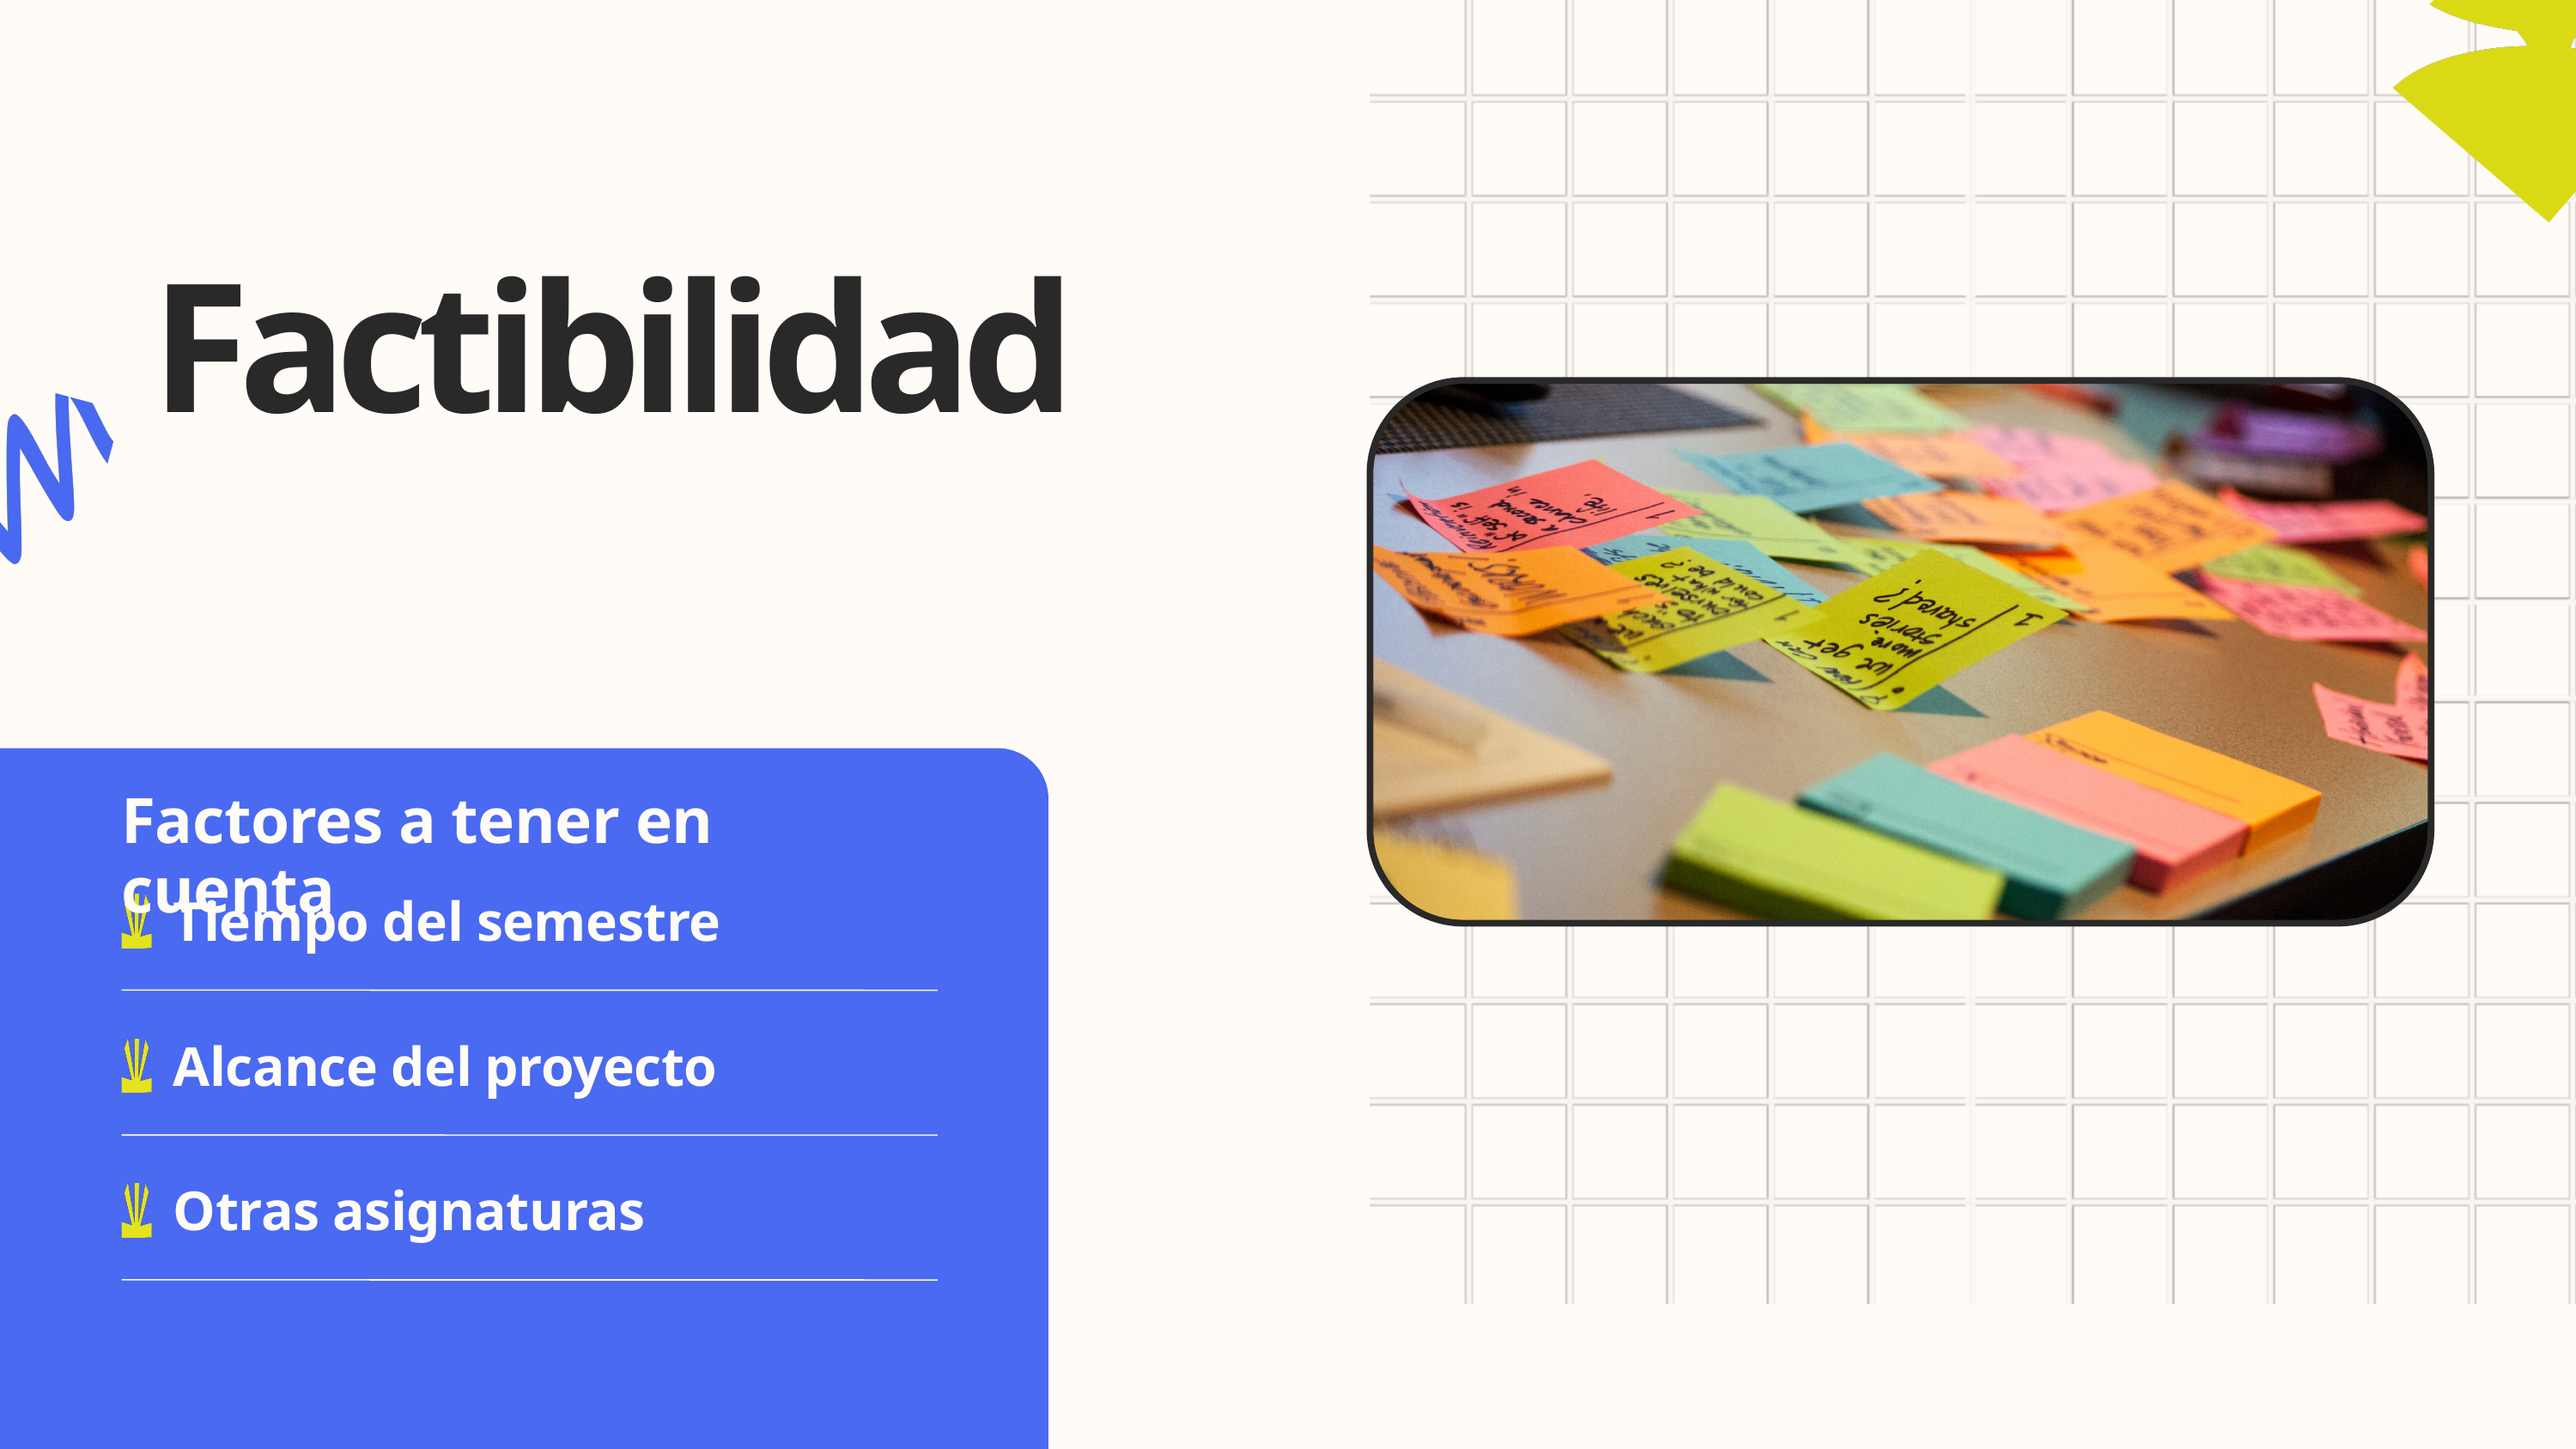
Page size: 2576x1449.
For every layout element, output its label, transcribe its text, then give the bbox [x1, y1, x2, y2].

text_box [1370, 0, 2576, 1304]
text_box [0, 748, 1049, 1449]
text_box [0, 378, 122, 652]
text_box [1370, 380, 2432, 924]
text_box [2372, 0, 2576, 223]
text_box Factibilidad [151, 287, 1393, 449]
